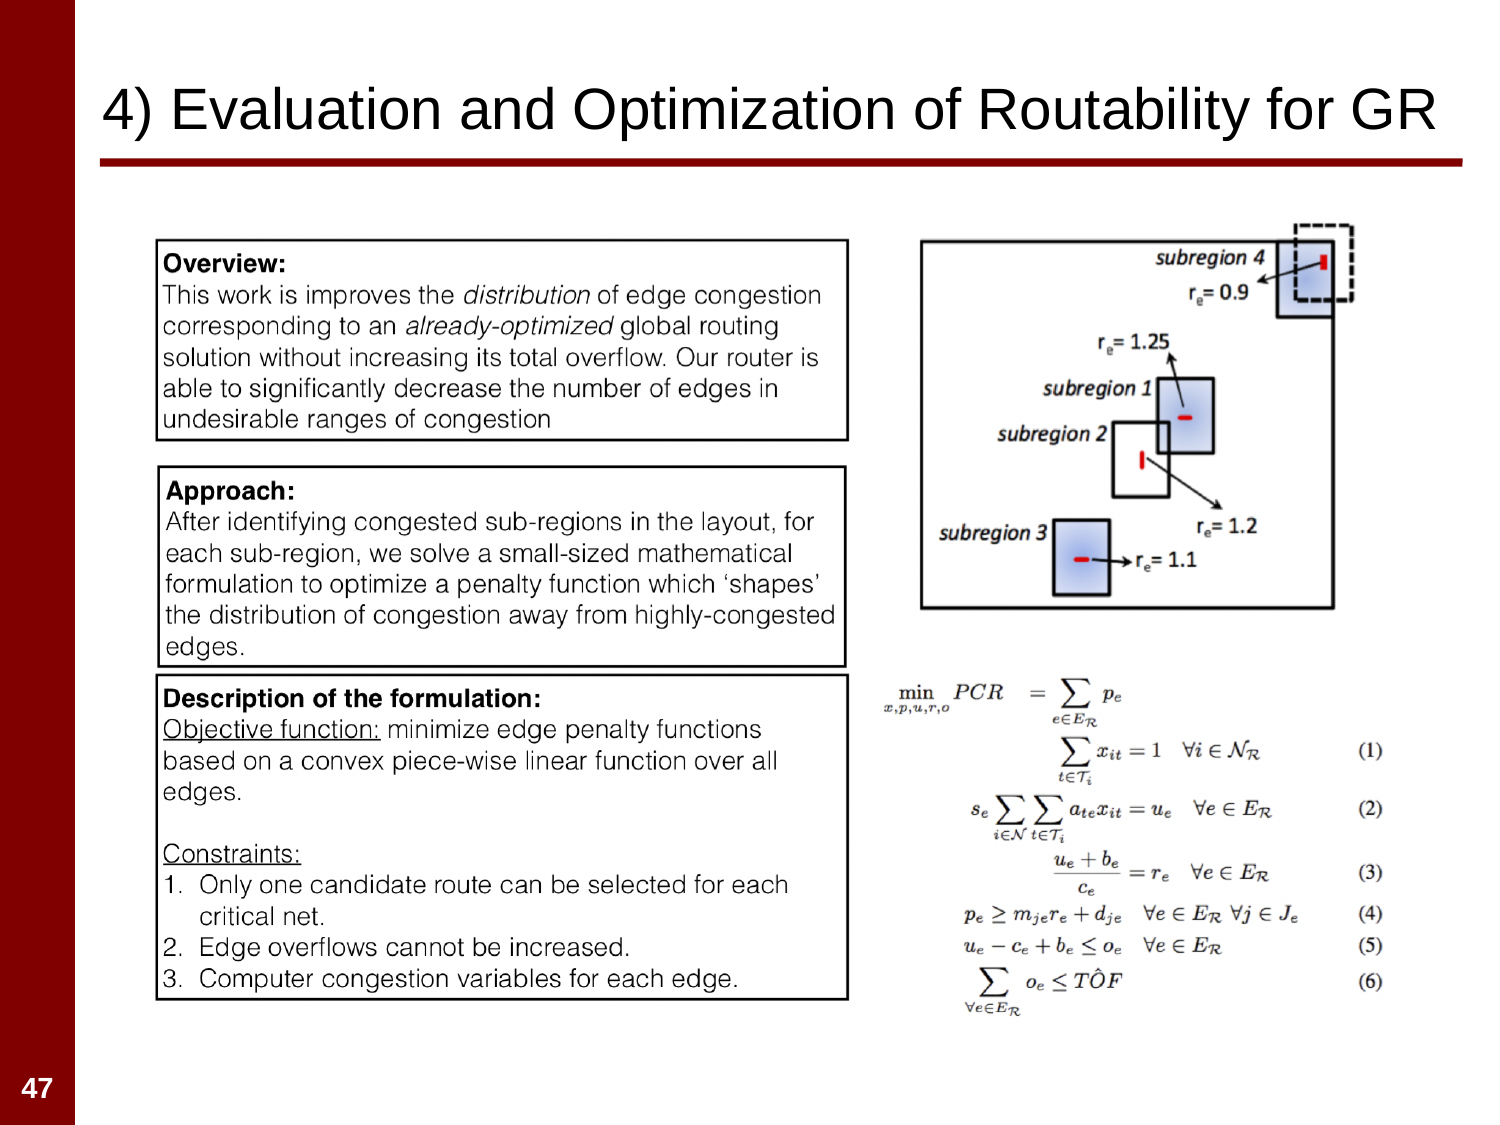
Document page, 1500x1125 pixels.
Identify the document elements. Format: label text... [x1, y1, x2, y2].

title 4) Evaluation and Optimization of Routability for GR [87, 24, 1463, 188]
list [137, 174, 1413, 1051]
